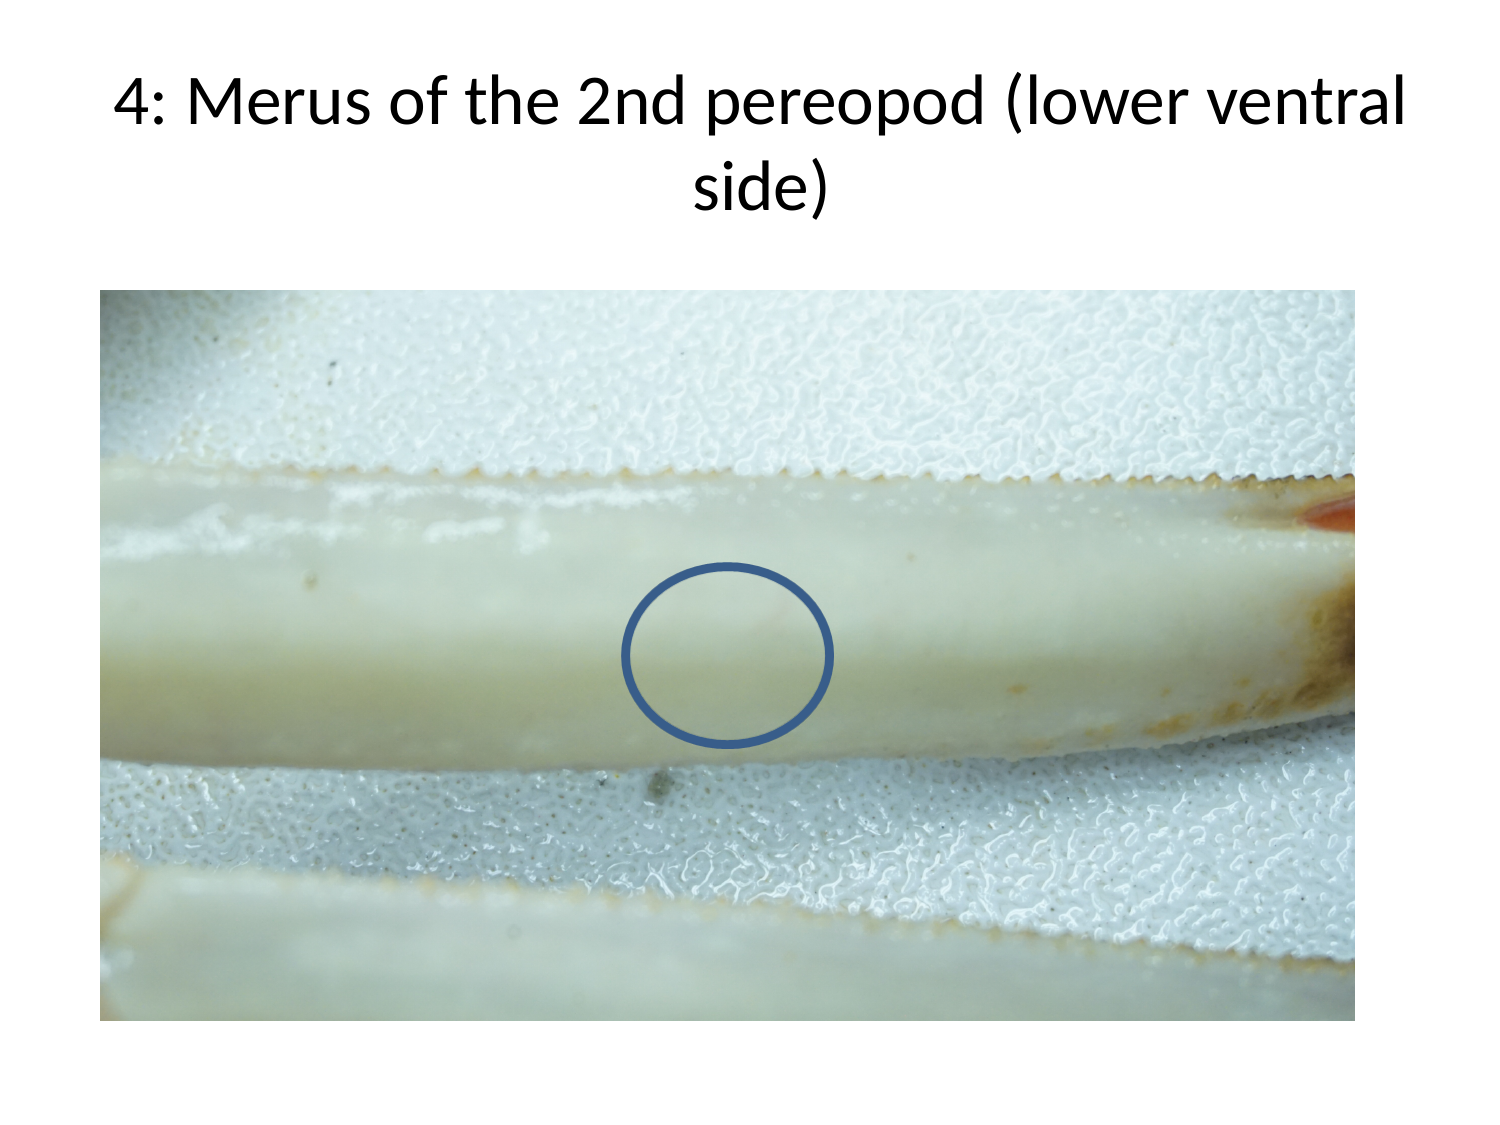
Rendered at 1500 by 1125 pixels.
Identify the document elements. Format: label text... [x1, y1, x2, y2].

picture [100, 290, 1355, 1022]
title 4: Merus of the 2nd pereopod (lower ventral side) [41, 45, 1483, 233]
